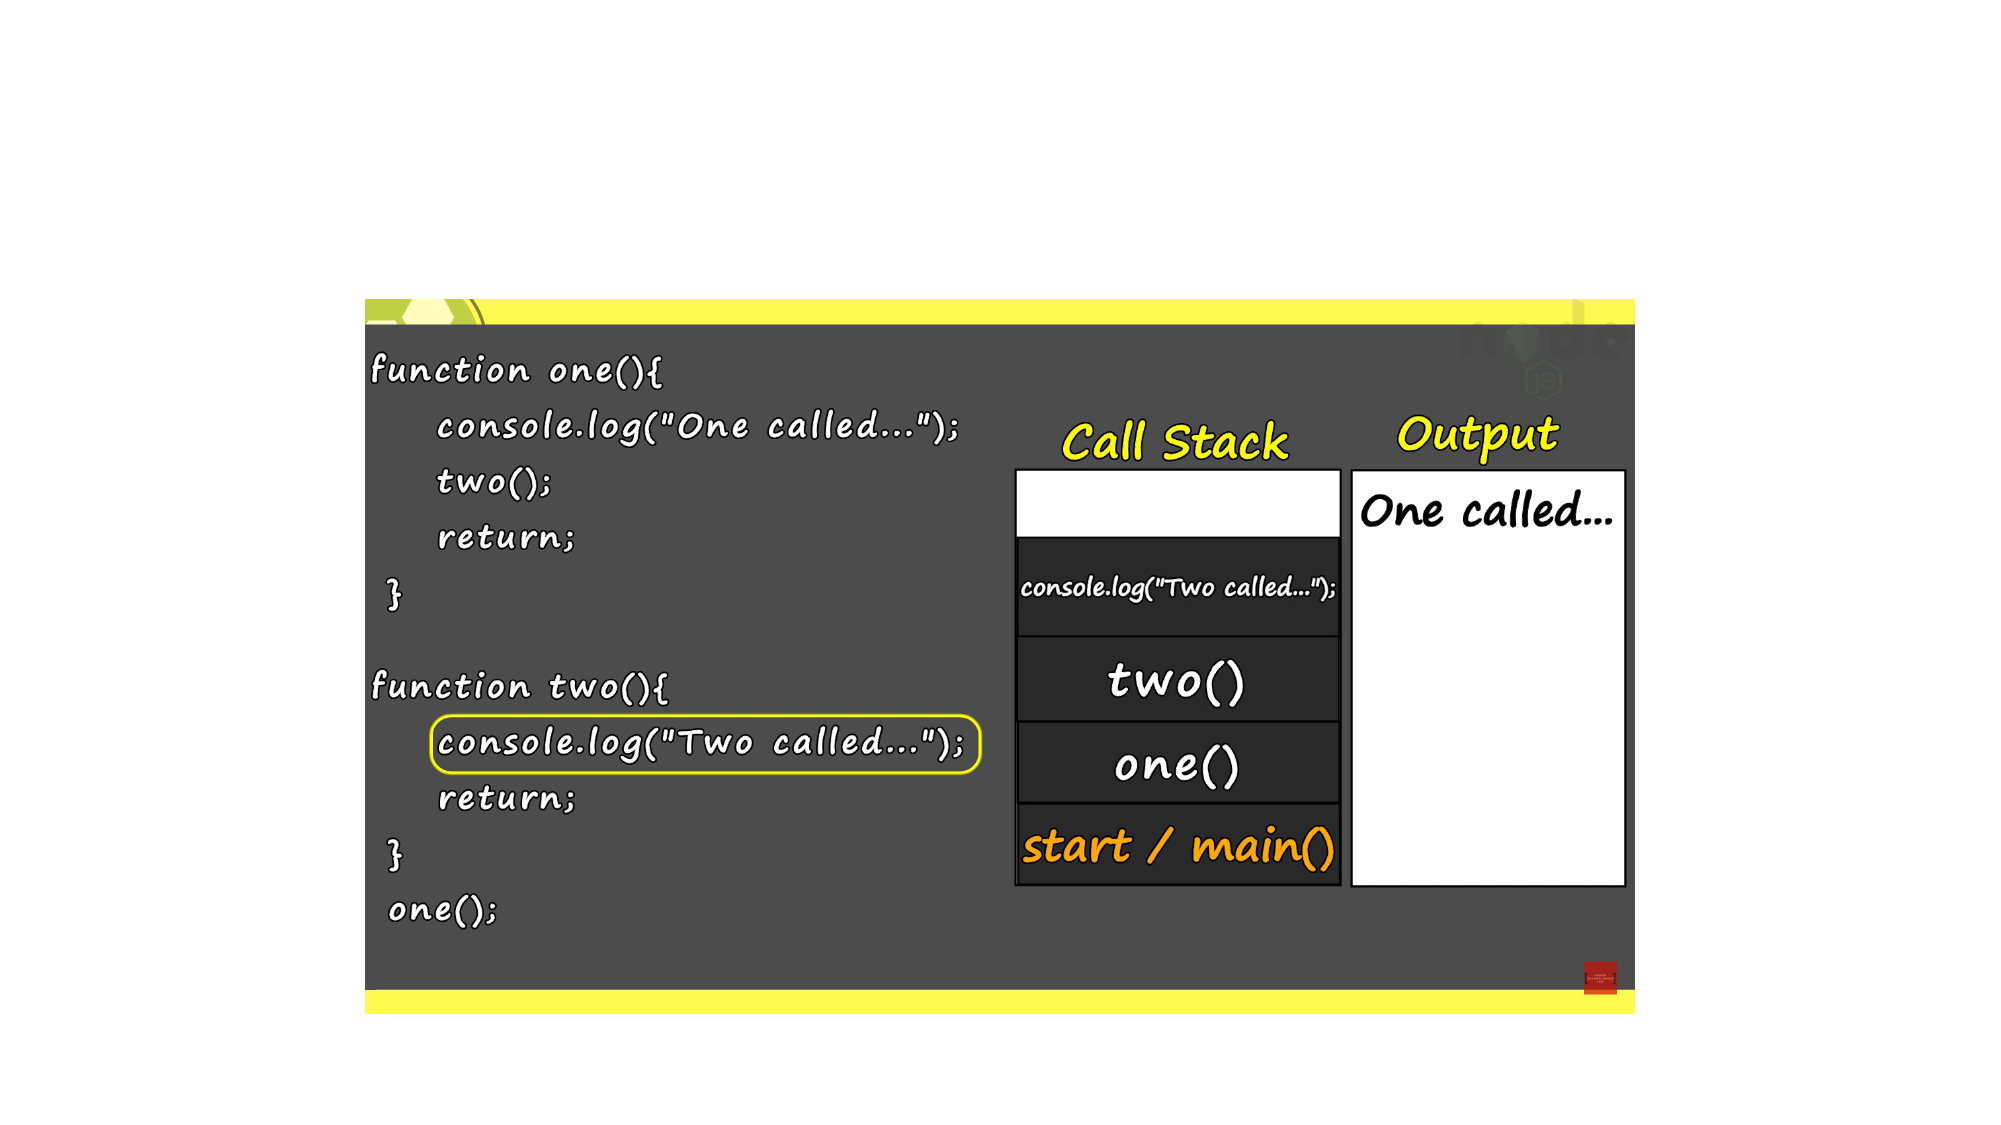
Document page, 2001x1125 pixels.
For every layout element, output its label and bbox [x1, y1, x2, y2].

list [365, 299, 1635, 1014]
